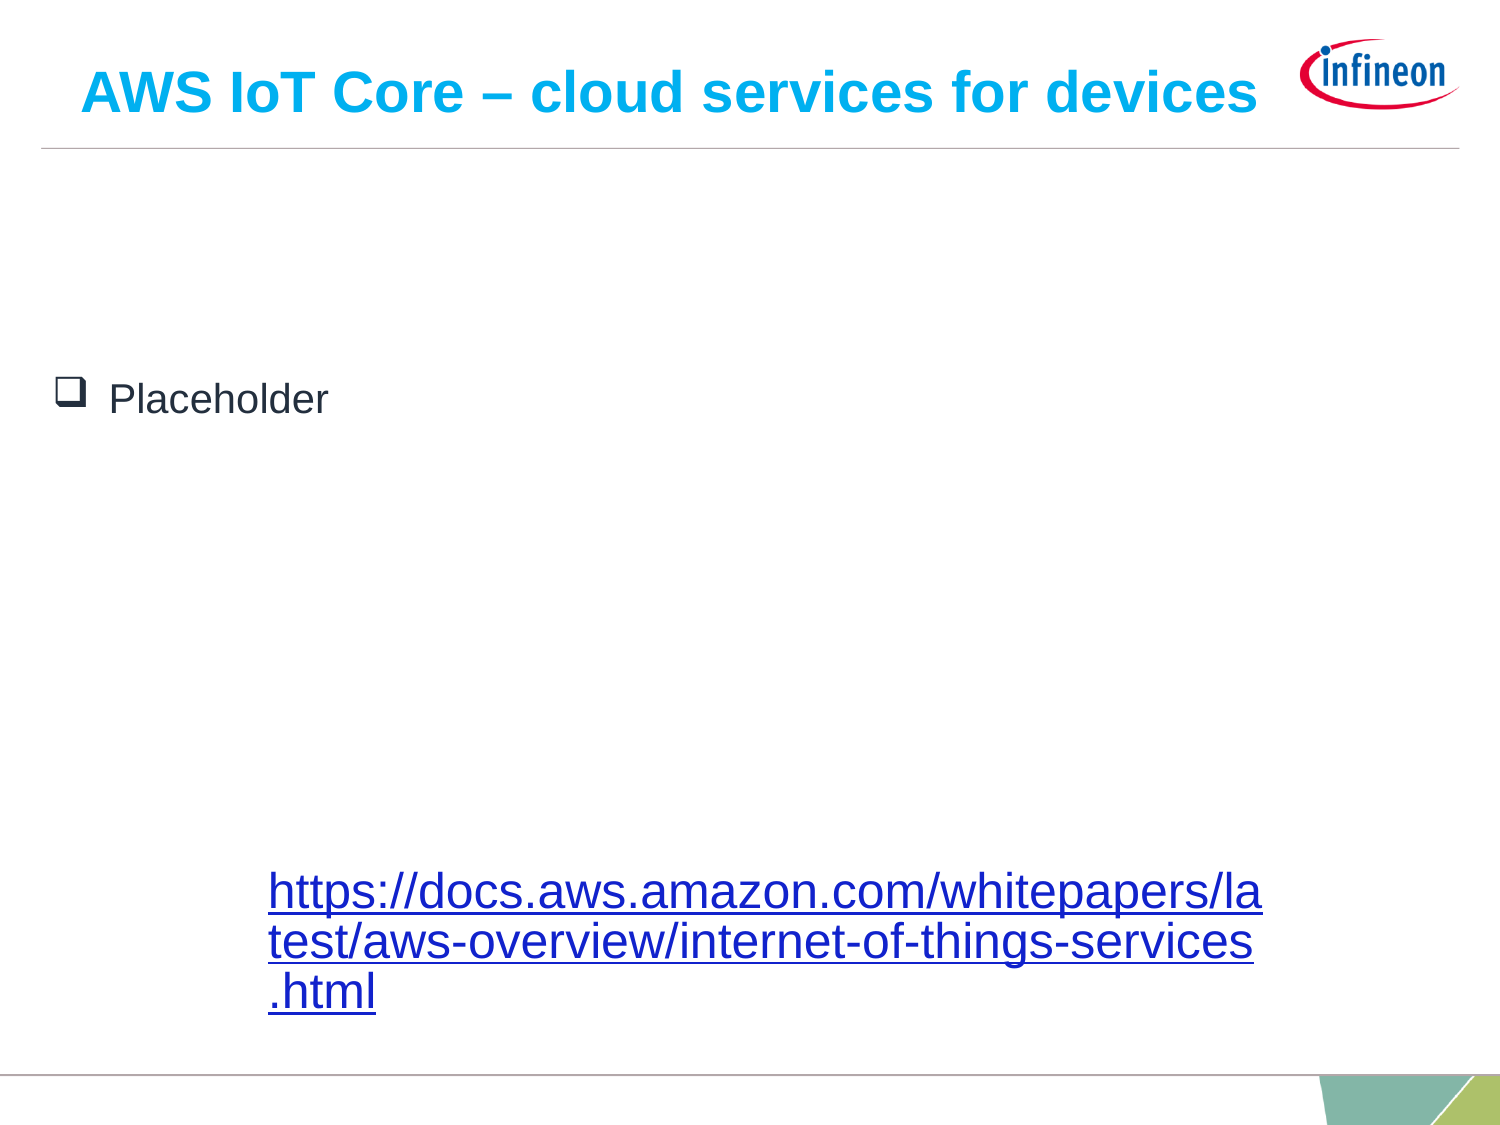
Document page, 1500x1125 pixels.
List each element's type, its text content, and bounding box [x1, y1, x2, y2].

text_box Placeholder [37, 339, 1438, 430]
picture [0, 0, 1500, 149]
text_box https://docs.aws.amazon.com/whitepapers/latest/aws-overview/internet-of-things-services.html [253, 851, 1279, 927]
picture [0, 1074, 1500, 1125]
title AWS IoT Core – cloud services for devices [63, 37, 1279, 127]
